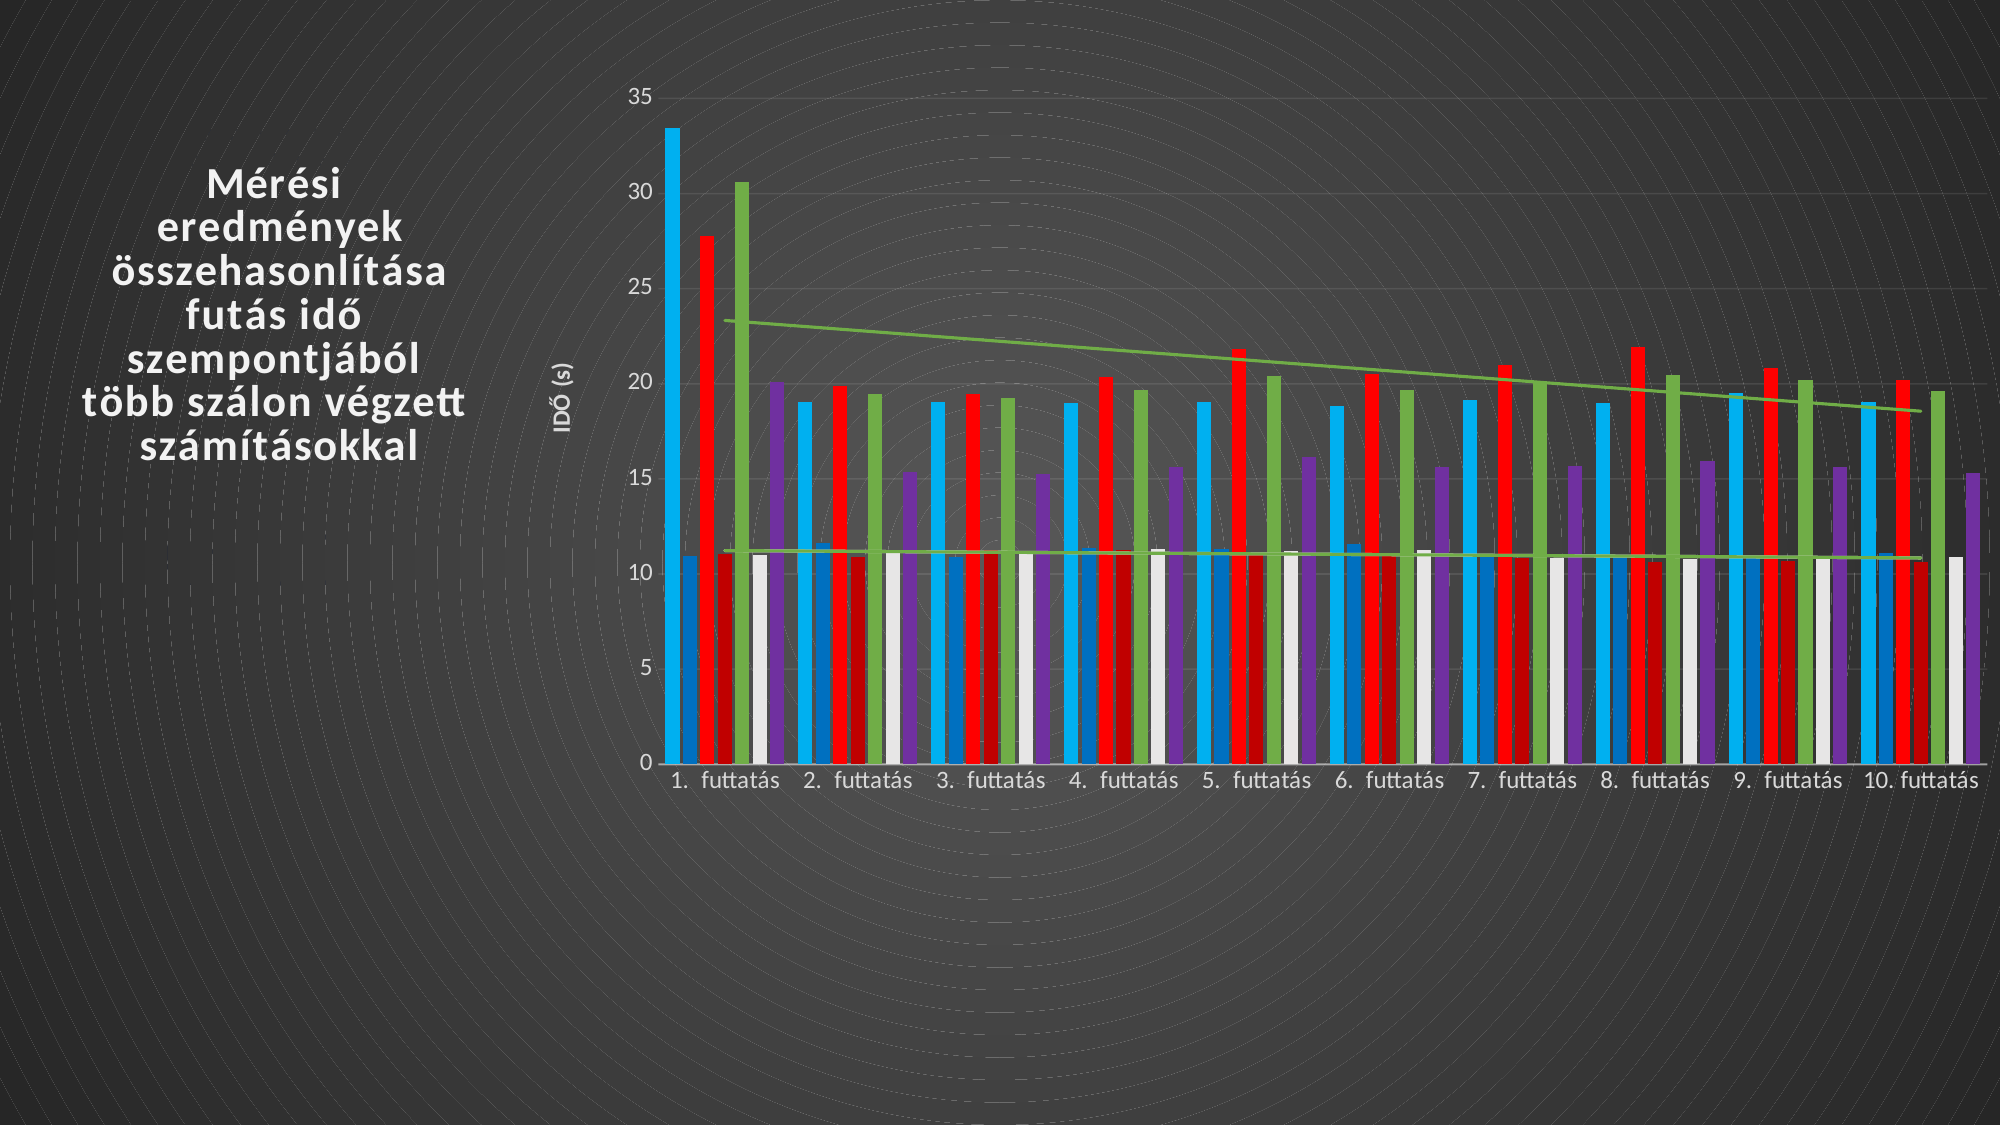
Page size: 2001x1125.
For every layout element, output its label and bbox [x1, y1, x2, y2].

chart [0, 0, 2000, 1125]
